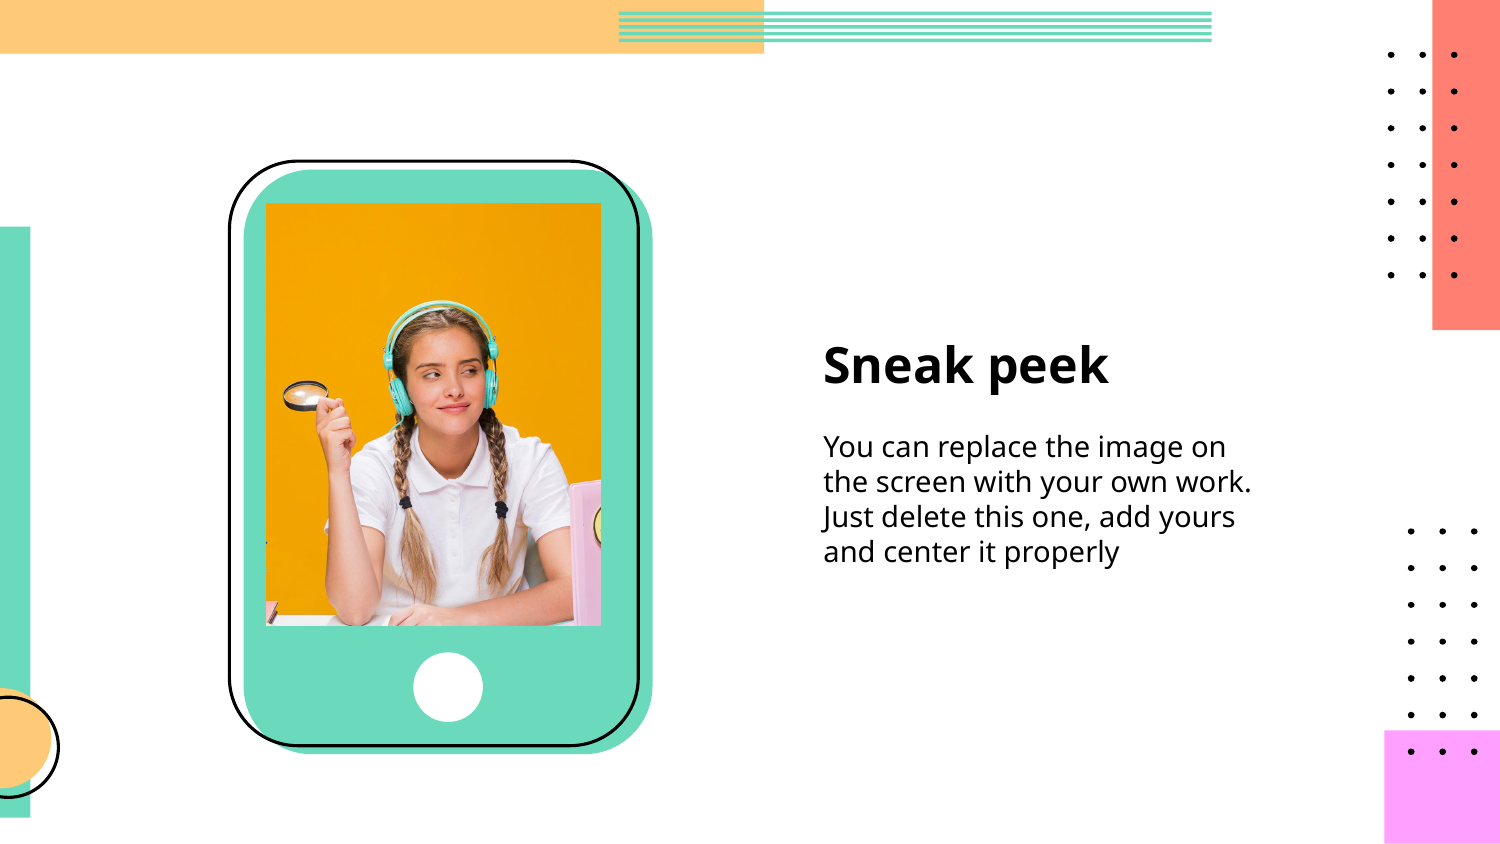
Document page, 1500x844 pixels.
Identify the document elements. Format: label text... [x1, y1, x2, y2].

title Sneak peek [808, 318, 1406, 409]
text_box [271, 176, 653, 755]
text_box [413, 652, 483, 722]
picture [265, 203, 602, 626]
title You can replace the image on the screen with your own work. Just delete this one, add yours and center it properly [808, 409, 1271, 598]
text_box [229, 161, 639, 746]
